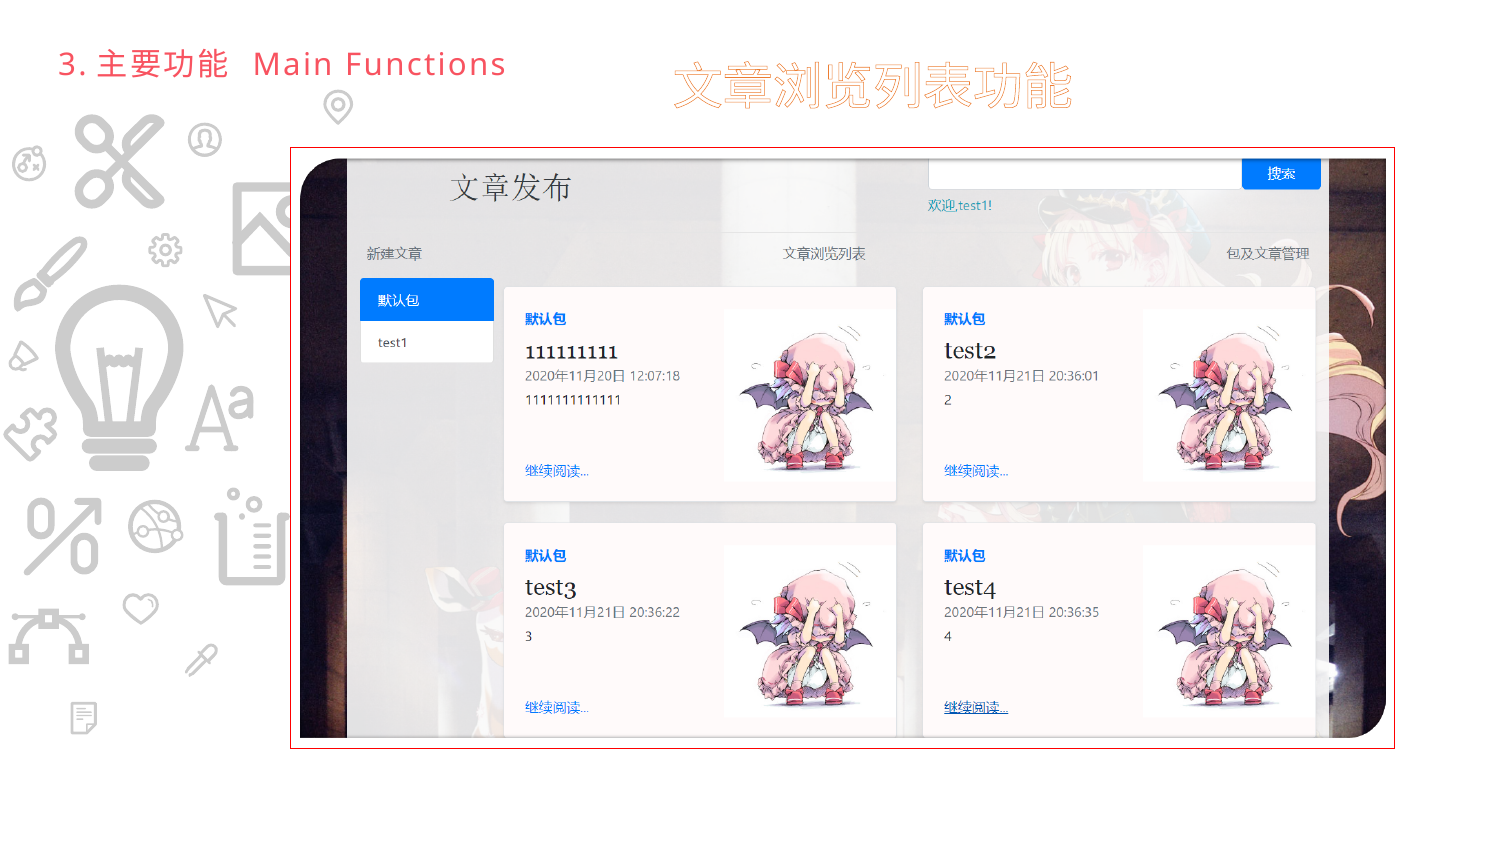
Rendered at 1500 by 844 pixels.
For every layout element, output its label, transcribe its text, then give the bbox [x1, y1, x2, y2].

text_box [45, 36, 526, 91]
text_box 文章浏览列表功能 [657, 16, 1113, 122]
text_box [3, 89, 501, 735]
picture [290, 147, 1395, 749]
